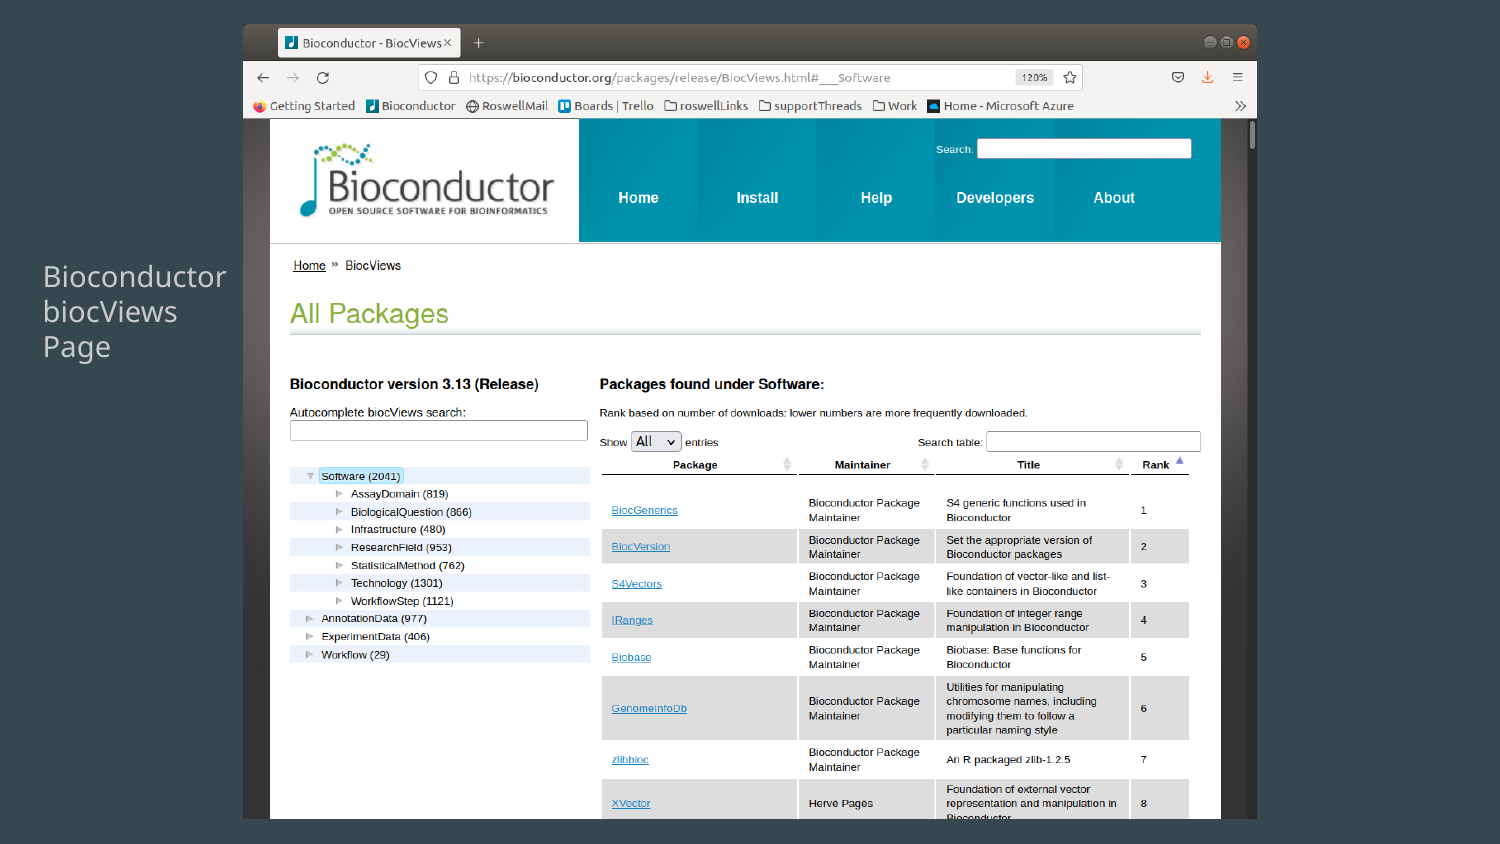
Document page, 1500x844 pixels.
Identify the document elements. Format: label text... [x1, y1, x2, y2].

picture [243, 24, 1257, 819]
text_box Bioconductor biocViews Page [27, 242, 238, 378]
